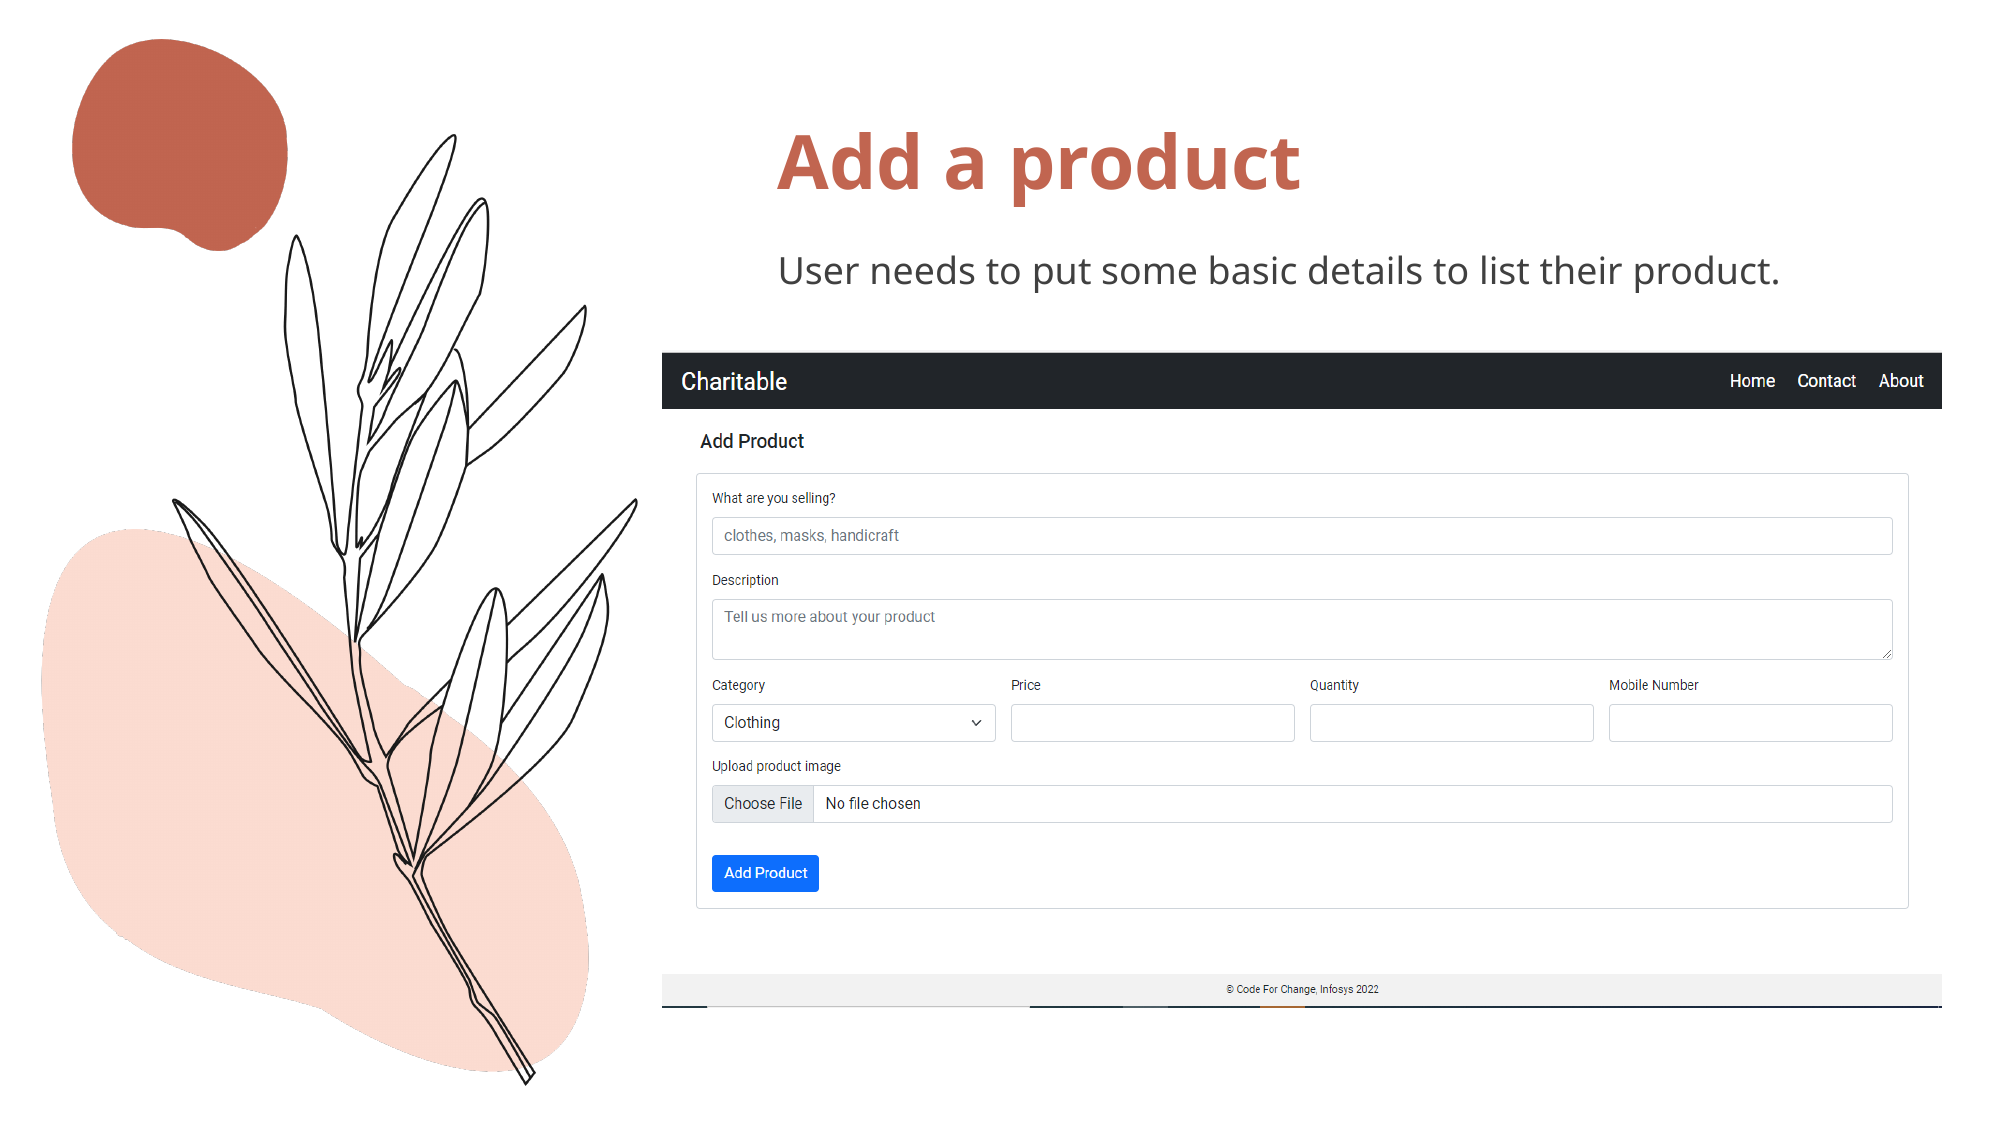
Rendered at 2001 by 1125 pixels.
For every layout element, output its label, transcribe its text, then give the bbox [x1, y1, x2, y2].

list User needs to put some basic details to list their product. [762, 245, 1905, 350]
picture [41, 39, 638, 1086]
title Add a product [762, 117, 1905, 245]
picture [662, 350, 1942, 1008]
